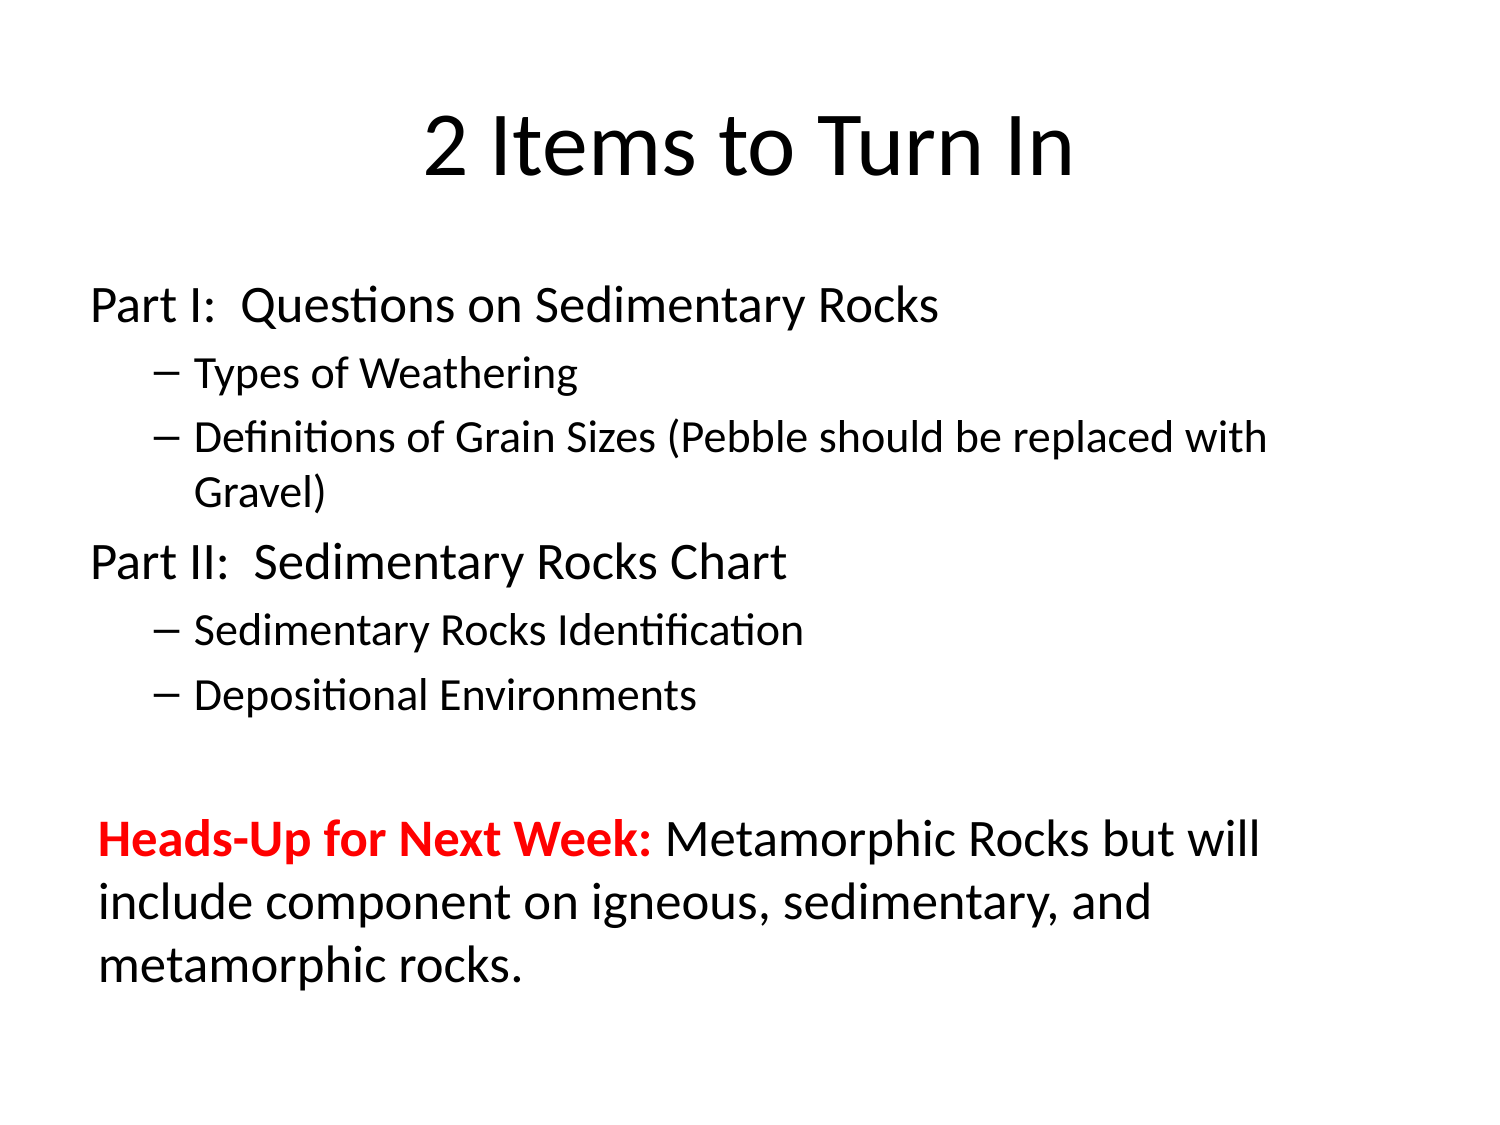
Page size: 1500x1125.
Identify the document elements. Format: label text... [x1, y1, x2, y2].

list Part I: Questions on Sedimentary Rocks Types of Weathering Definitions of Grain Sizes (Pebble should be replaced with Gravel) Part II: Sedimentary Rocks Chart Sedimentary Rocks Identification Depositional Environments Heads-Up for Next Week: Metamorphic Rocks but will include component on igneous, sedimentary, and metamorphic rocks. [75, 262, 1425, 1005]
title 2 Items to Turn In [75, 45, 1425, 233]
